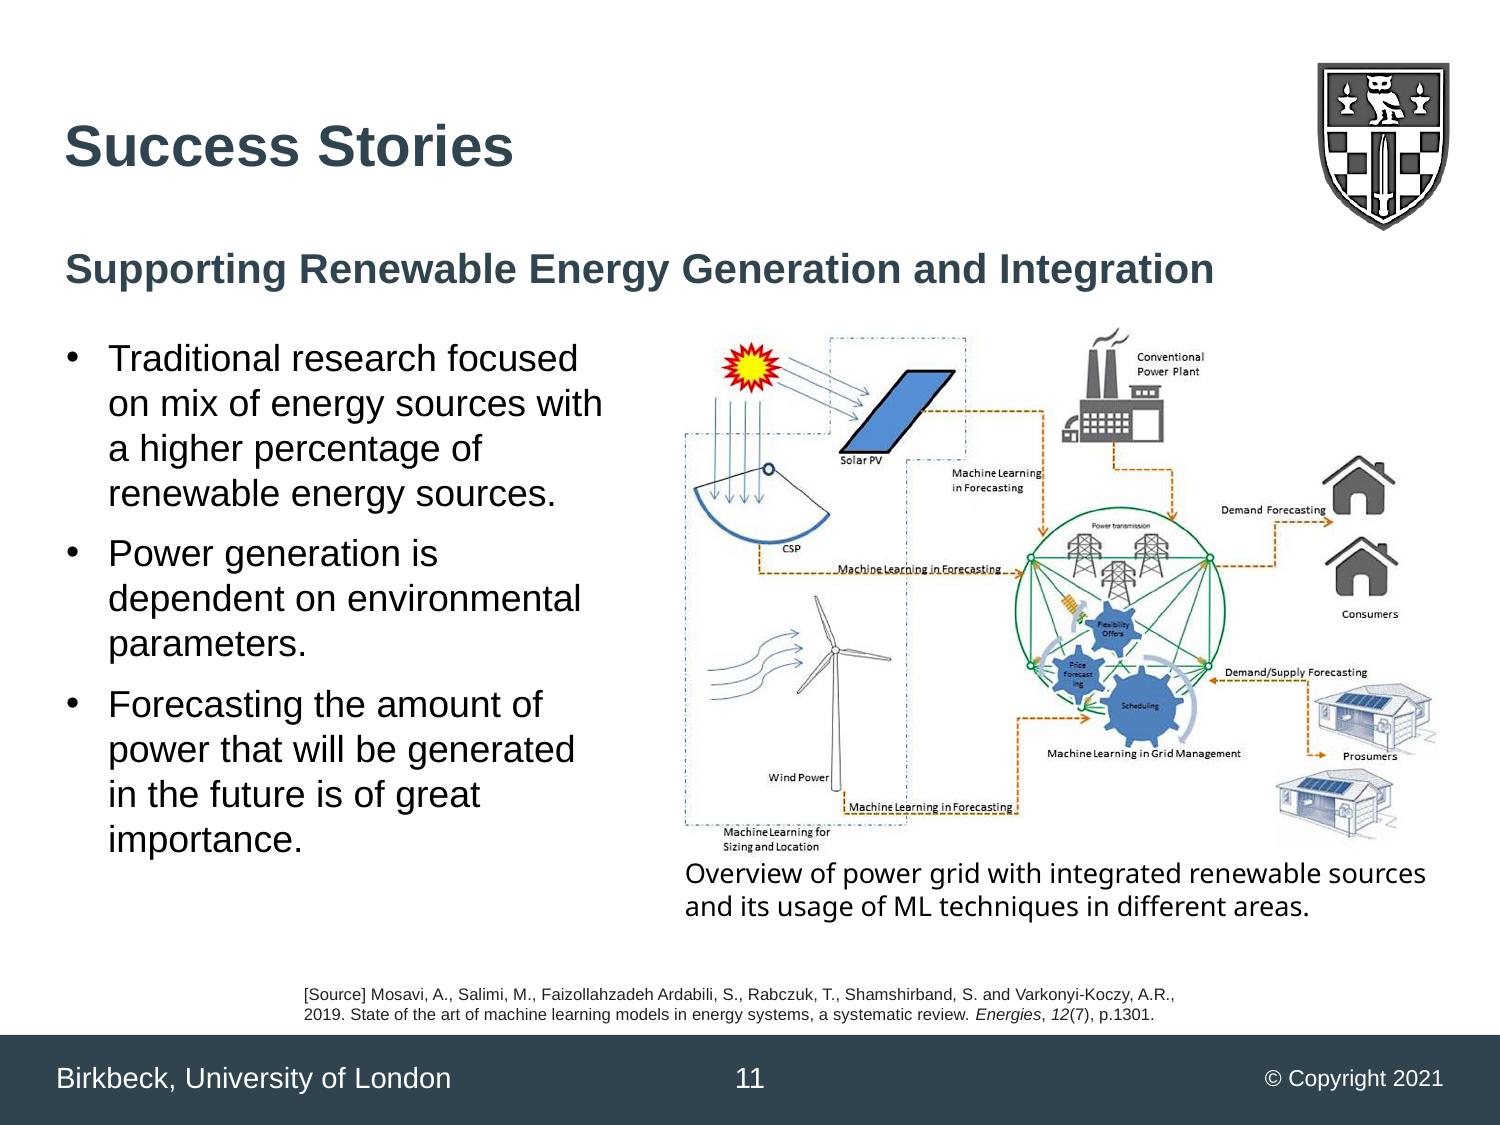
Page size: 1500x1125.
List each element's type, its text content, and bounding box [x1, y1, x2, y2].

text_box 11 [690, 1049, 810, 1105]
text_box Success Stories [50, 66, 1258, 220]
text_box Overview of power grid with integrated renewable sources and its usage of ML techniques in different areas. [669, 865, 1443, 930]
text_box Traditional research focused on mix of energy sources with a higher percentage of renewable energy sources. Power generation is dependent on environmental parameters. Forecasting the amount of power that will be generated in the future is of great importance. [51, 326, 620, 988]
text_box Supporting Renewable Energy Generation and Integration [50, 219, 1450, 314]
picture [666, 326, 1443, 858]
text_box [Source] Mosavi, A., Salimi, M., Faizollahzadeh Ardabili, S., Rabczuk, T., Shamshirband, S. and Varkonyi-Koczy, A.R., 2019. State of the art of machine learning models in energy systems, a systematic review. Energies, 12(7), p.1301. [289, 976, 1211, 1032]
picture [1316, 61, 1450, 219]
